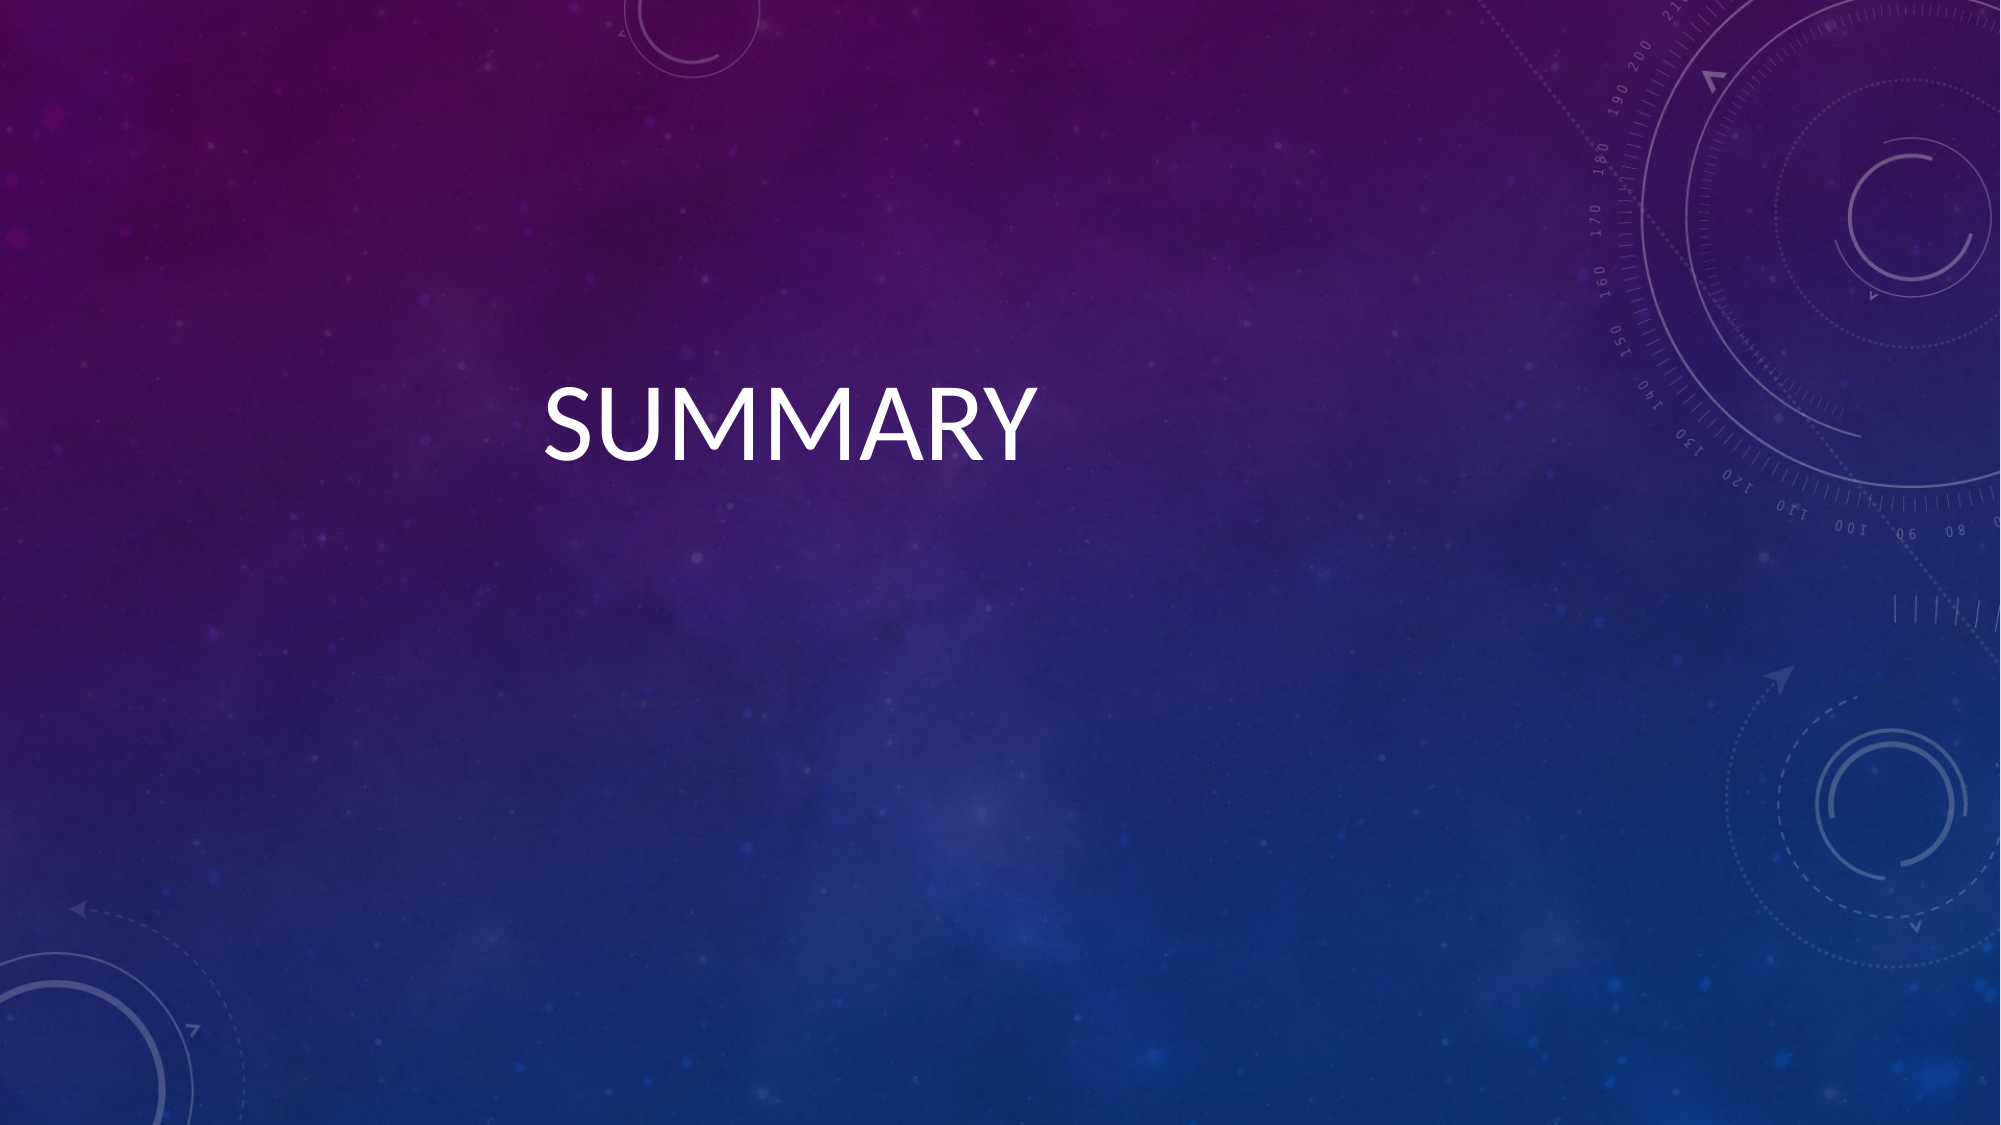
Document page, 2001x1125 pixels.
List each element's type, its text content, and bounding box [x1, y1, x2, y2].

text_box SUMMARY [528, 340, 1357, 491]
picture [0, 0, 2001, 1125]
